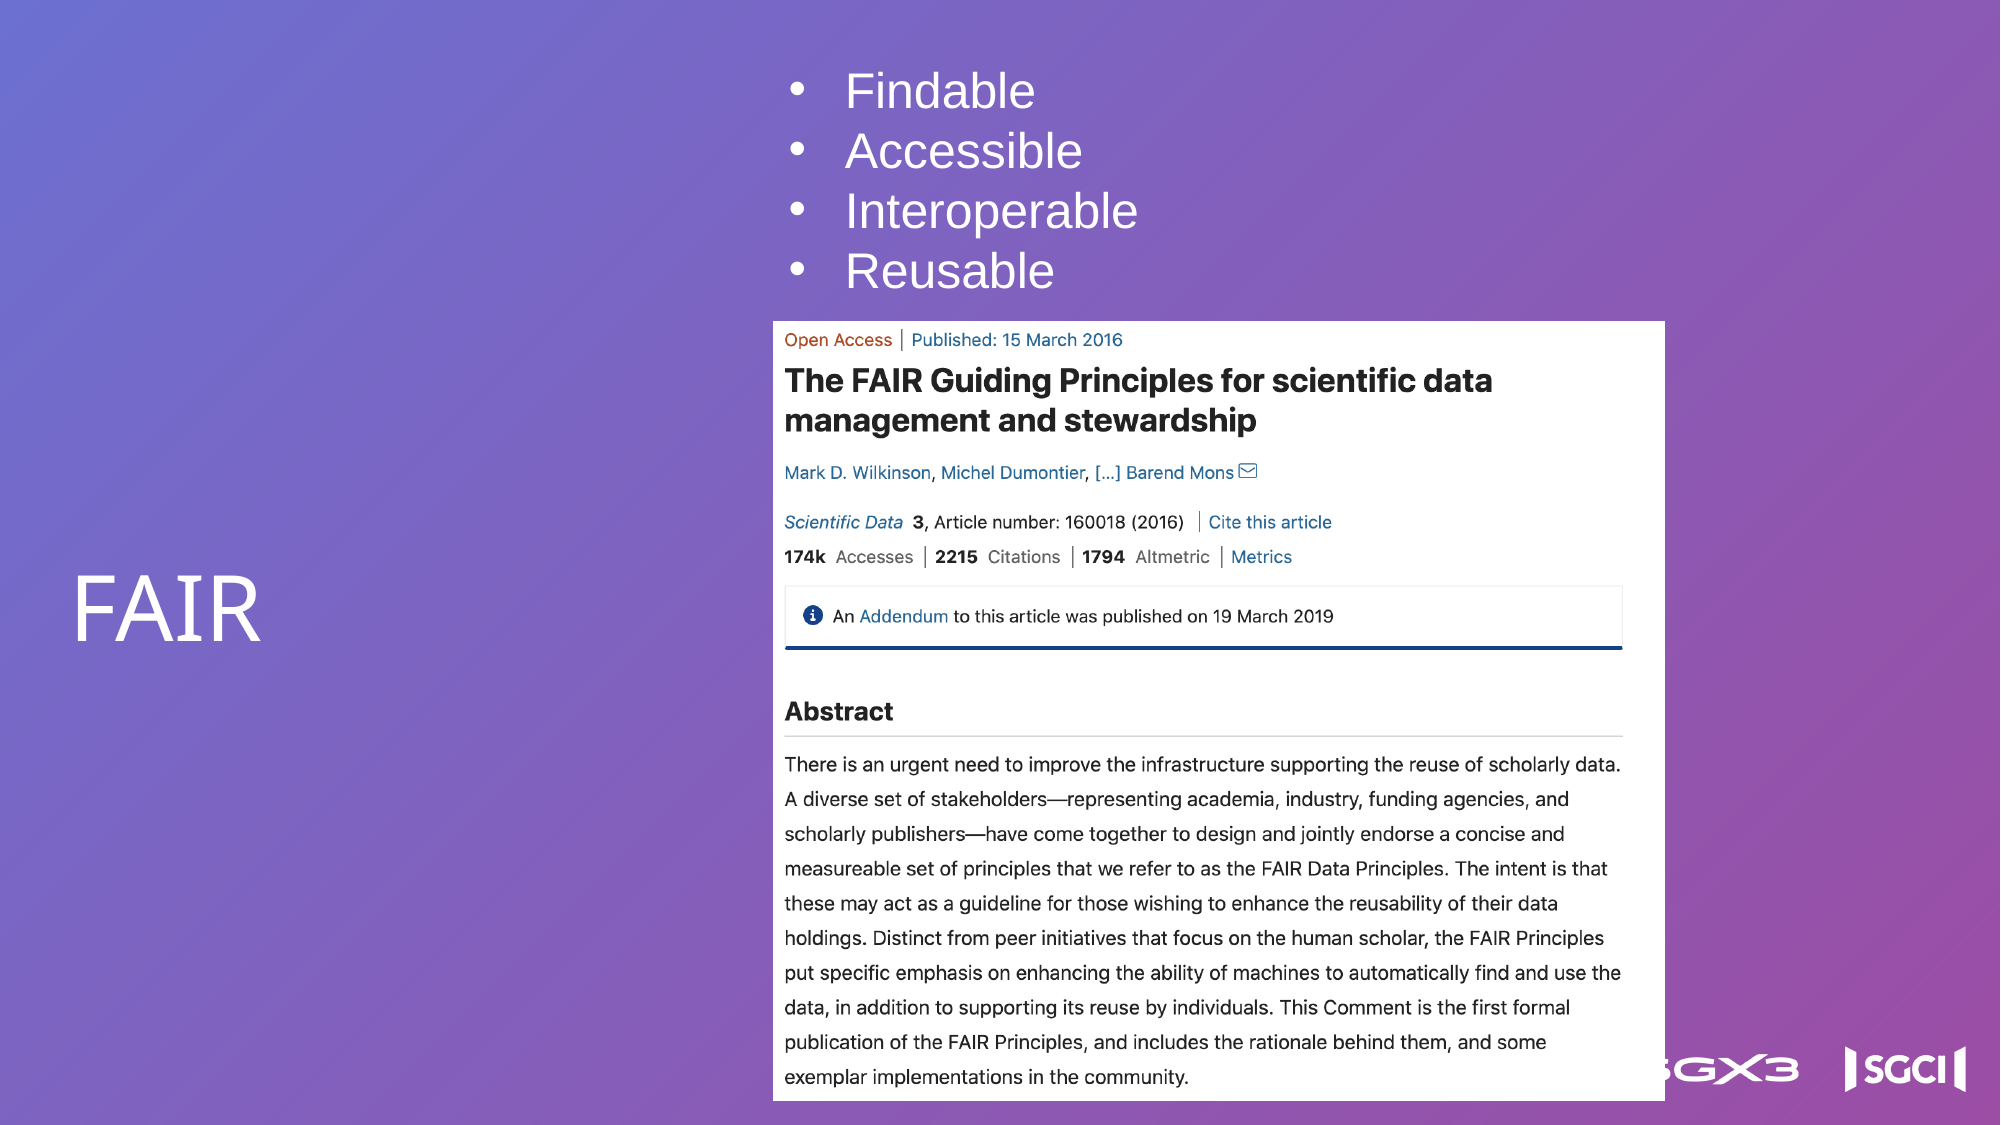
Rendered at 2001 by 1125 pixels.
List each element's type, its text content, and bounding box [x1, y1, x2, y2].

text_box Findable Accessible Interoperable Reusable [773, 50, 1774, 306]
picture [773, 321, 2000, 1101]
title FAIR [54, 318, 701, 669]
